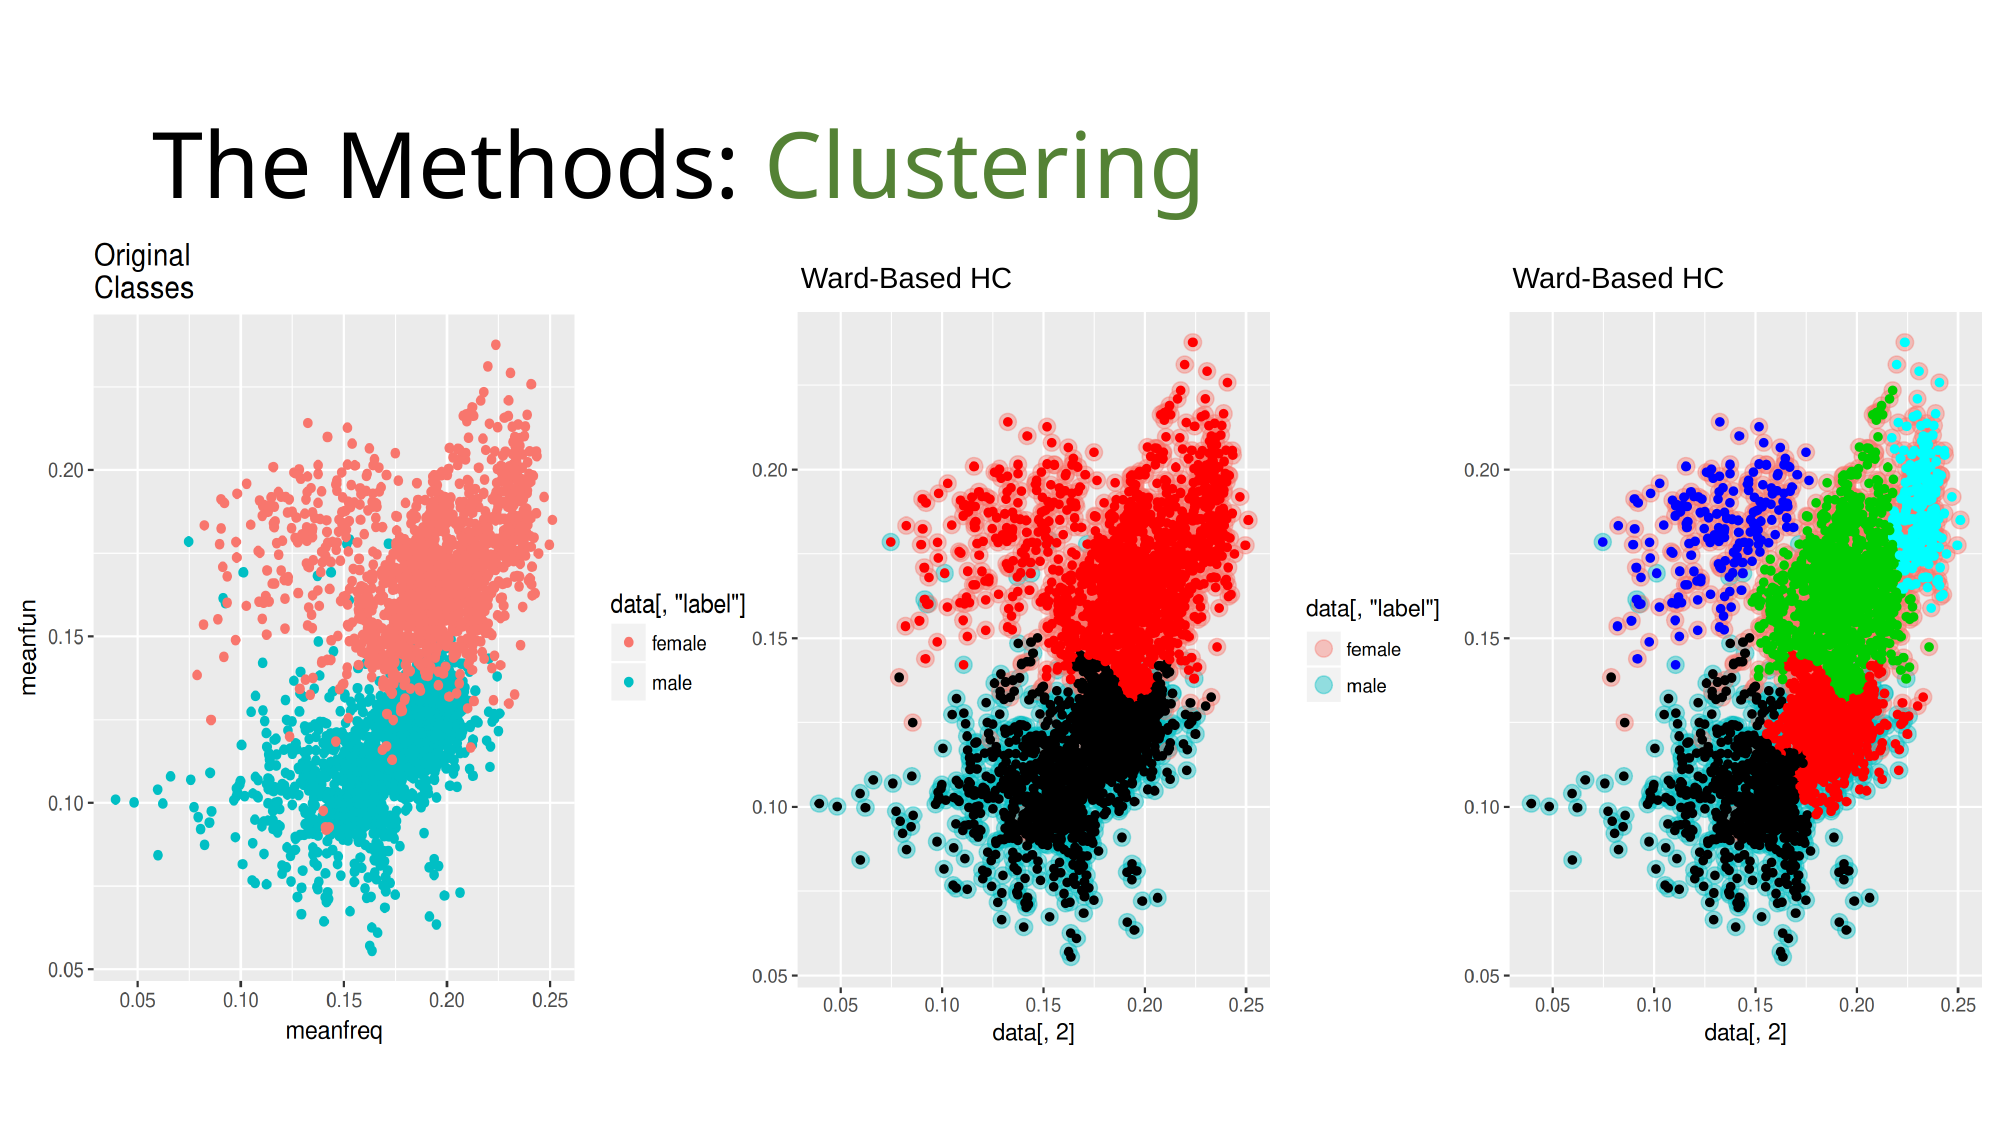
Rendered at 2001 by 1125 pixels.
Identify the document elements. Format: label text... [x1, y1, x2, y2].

text_box Ward-Based HC [786, 252, 1028, 300]
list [748, 300, 1463, 1057]
title The Methods: Clustering [137, 59, 1863, 278]
picture [1463, 300, 1994, 1057]
text_box Ward-Based HC [1497, 252, 1740, 300]
picture [6, 230, 748, 1057]
